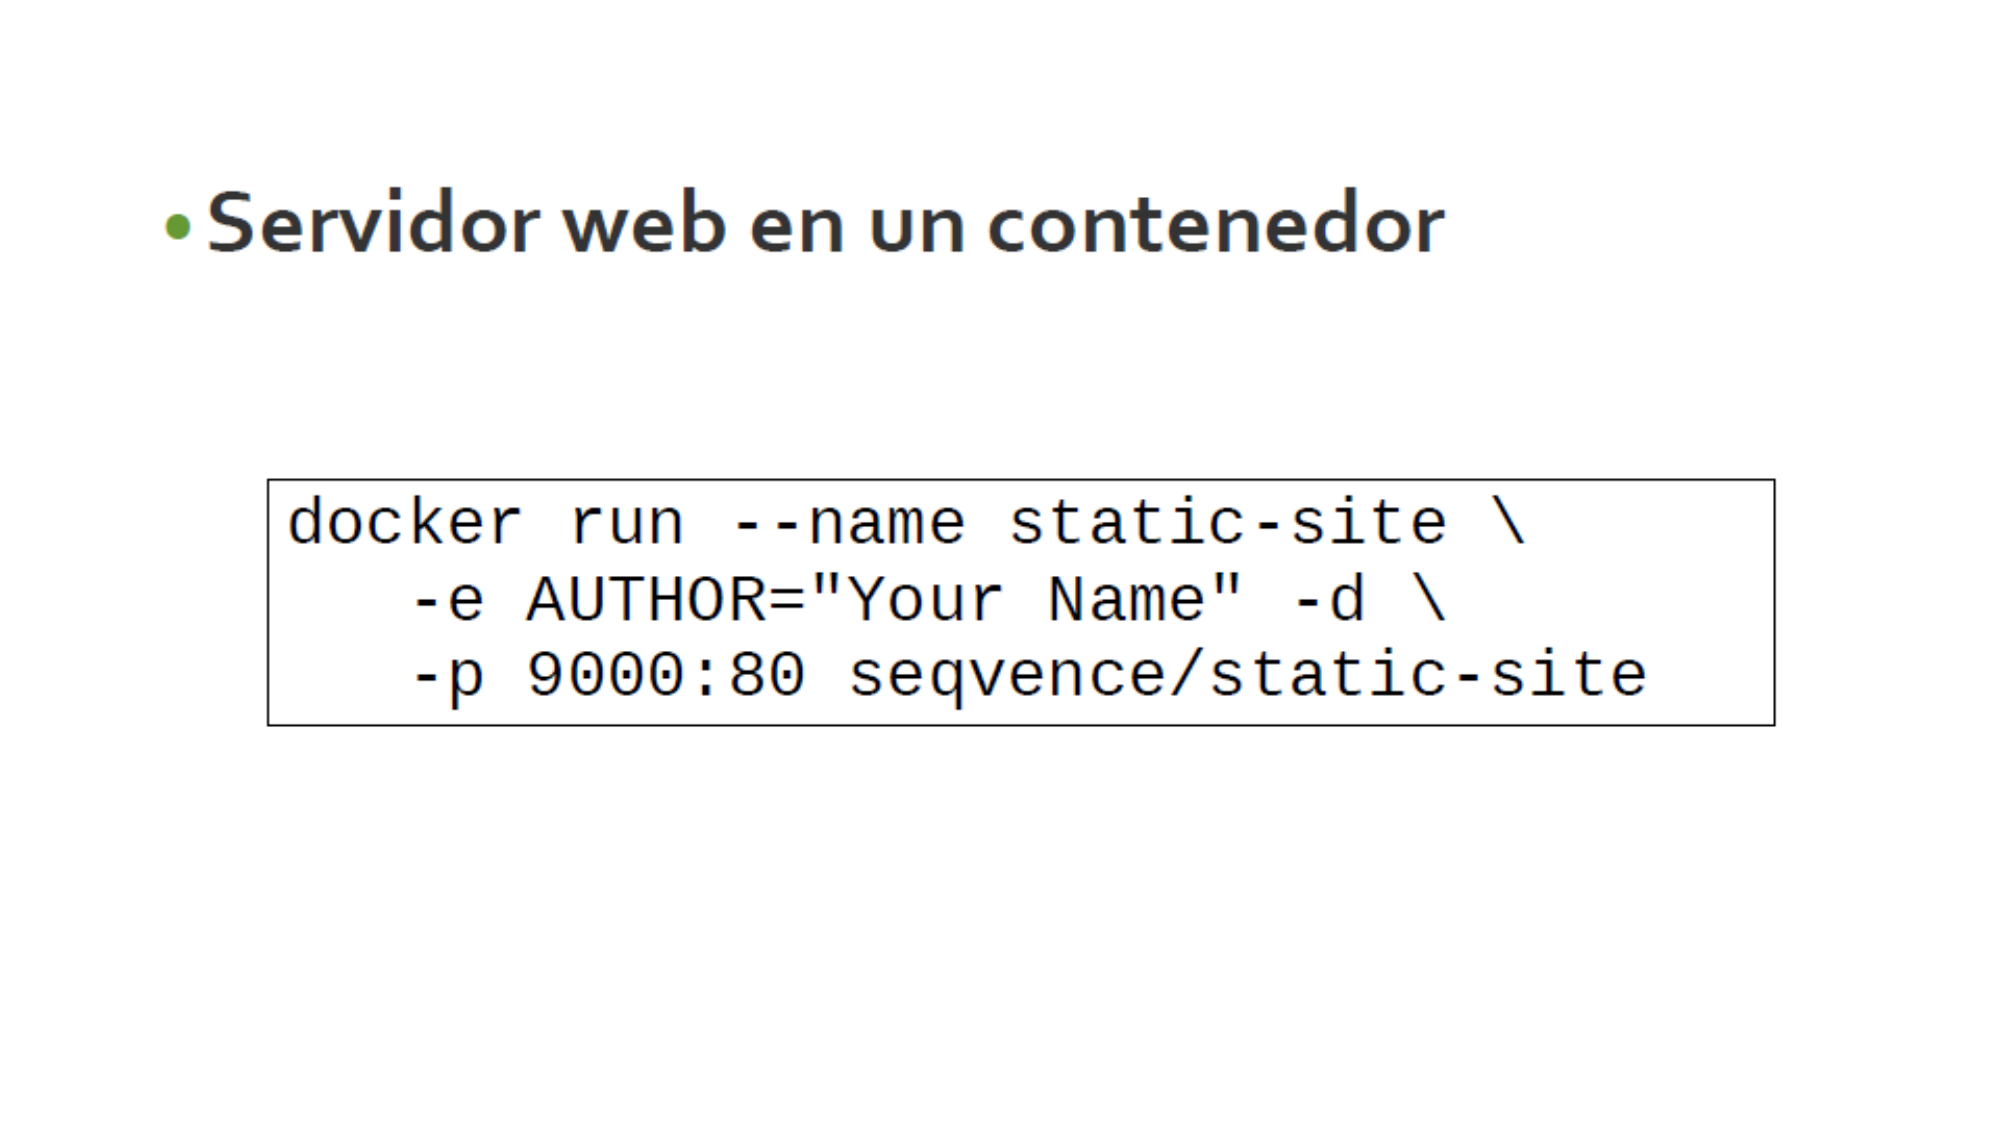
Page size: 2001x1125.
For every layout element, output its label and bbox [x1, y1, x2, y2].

list [105, 146, 1895, 979]
